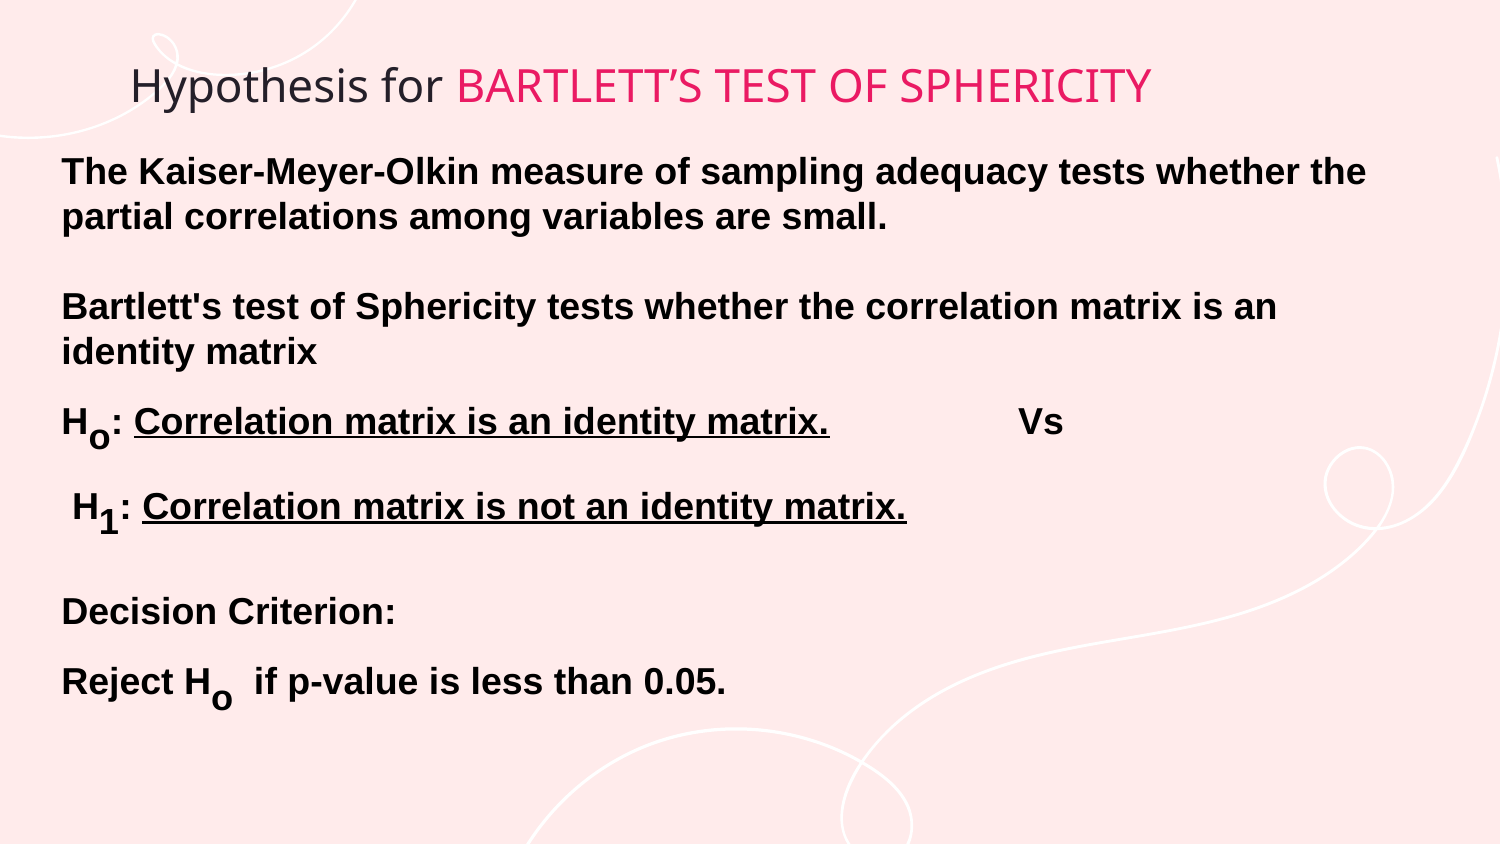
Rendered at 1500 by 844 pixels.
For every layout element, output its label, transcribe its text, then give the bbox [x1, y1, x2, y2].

title Hypothesis for BARTLETT’S TEST OF SPHERICITY [114, 41, 1386, 131]
text_box The Kaiser-Meyer-Olkin measure of sampling adequacy tests whether the partial correlations among variables are small. Bartlett's test of Sphericity tests whether the correlation matrix is an identity matrix Ho: Correlation matrix is an identity matrix. Vs H1: Correlation matrix is not an identity matrix. Decision Criterion: Reject Ho if p-value is less than 0.05. [46, 131, 1432, 778]
